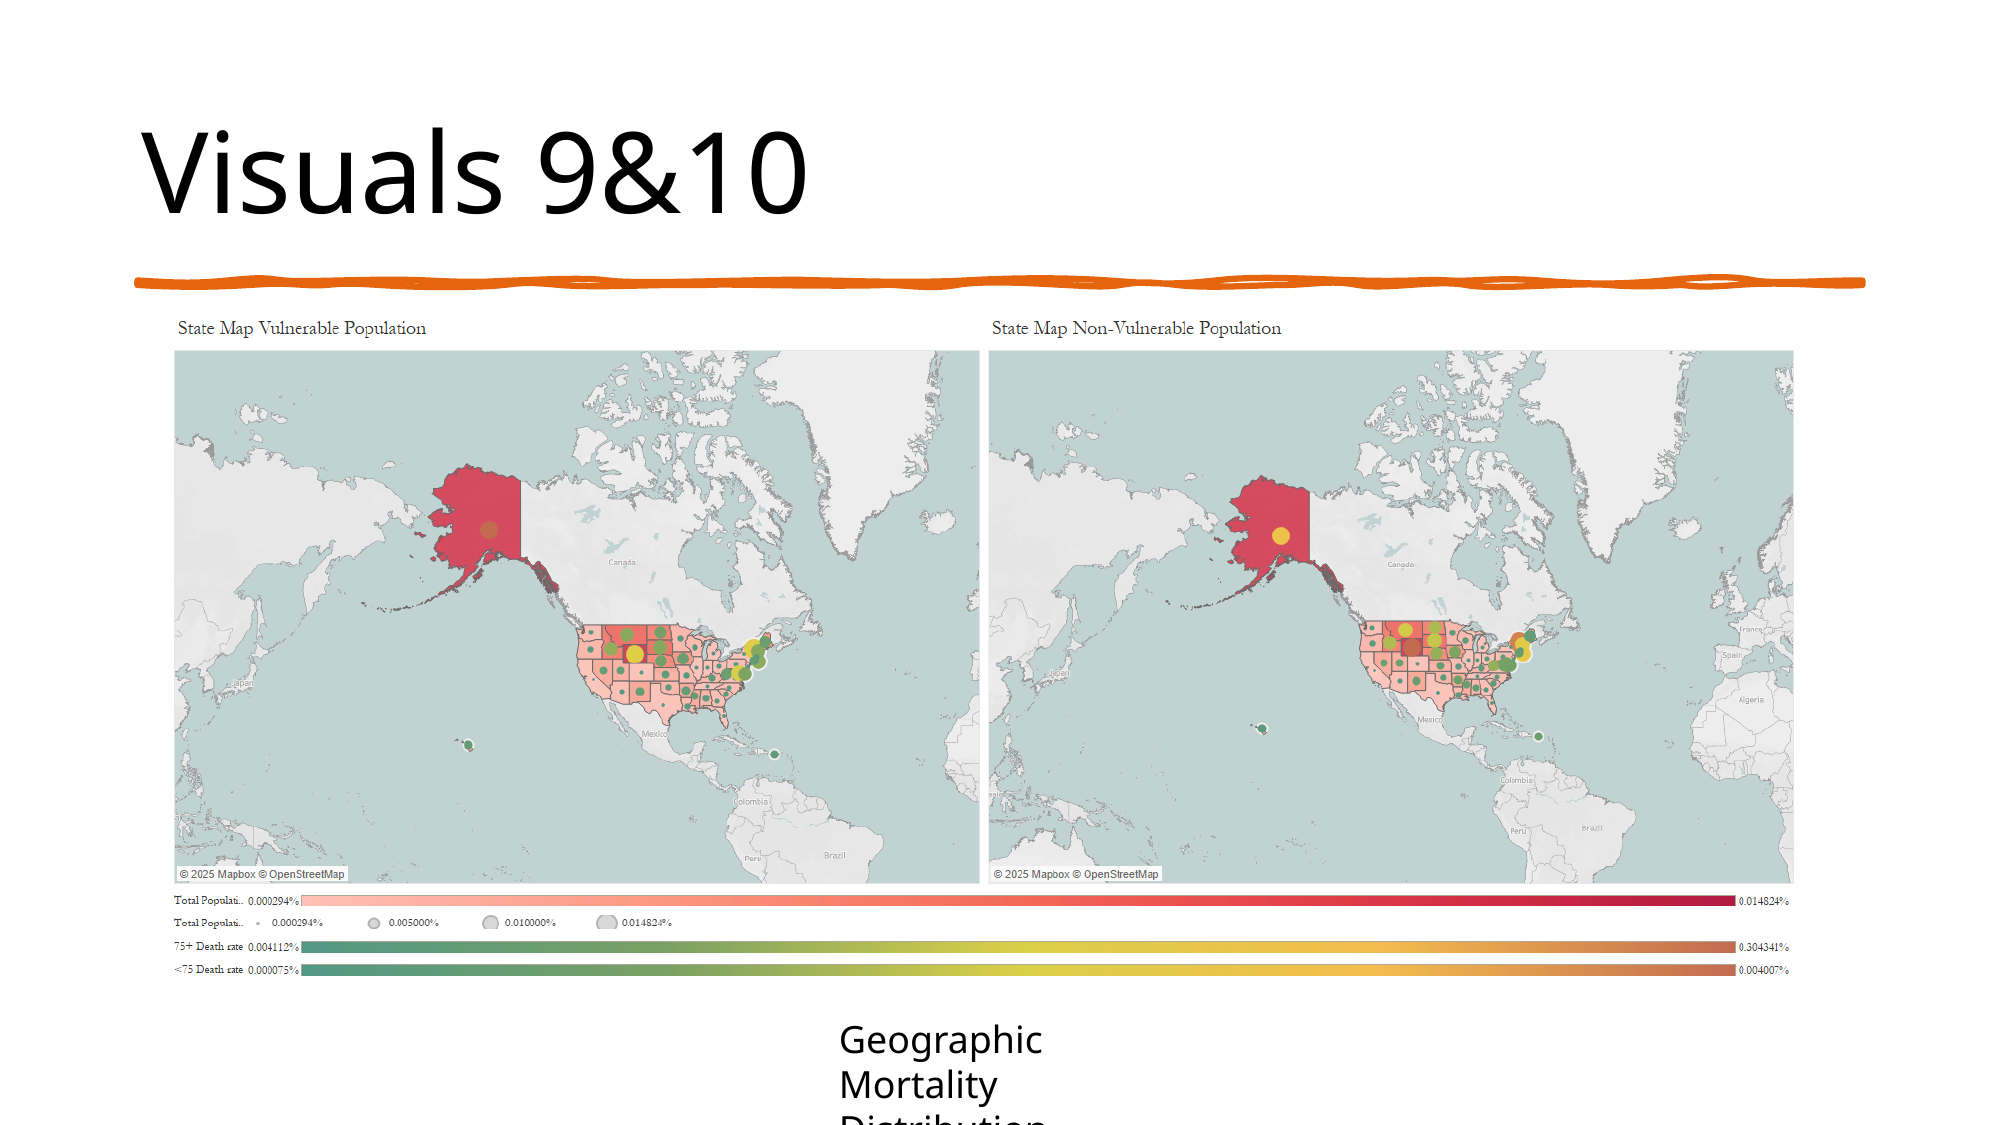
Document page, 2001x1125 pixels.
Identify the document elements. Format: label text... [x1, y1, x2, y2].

text_box Geographic Mortality Distribution [824, 1009, 1154, 1125]
title Visuals 9&10 [126, 59, 1851, 278]
picture [170, 303, 1807, 990]
